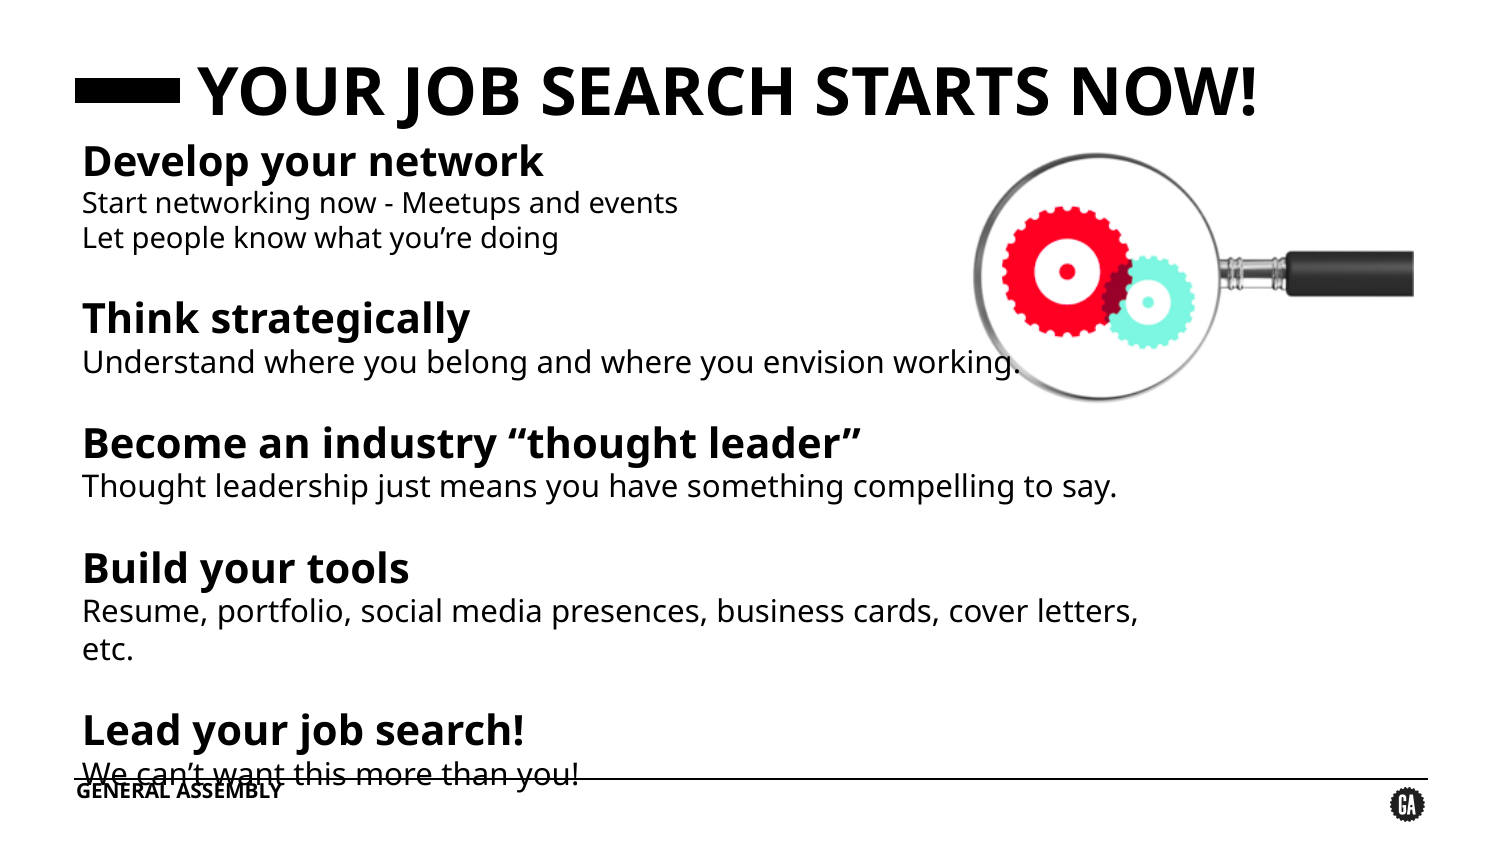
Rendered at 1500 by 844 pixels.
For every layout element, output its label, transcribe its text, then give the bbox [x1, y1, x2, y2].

picture [938, 128, 1414, 426]
picture [1389, 786, 1425, 822]
text_box YOUR JOB SEARCH STARTS NOW! [192, 42, 1500, 141]
list GENERAL ASSEMBLY [76, 785, 737, 808]
text_box Develop your network Start networking now - Meetups and events Let people know what you’re doing Think strategically Understand where you belong and where you envision working. Become an industry “thought leader” Thought leadership just means you have something compelling to say. Build your tools Resume, portfolio, social media presences, business cards, cover letters, etc. Lead your job search! We can’t want this more than you! [76, 145, 1202, 781]
